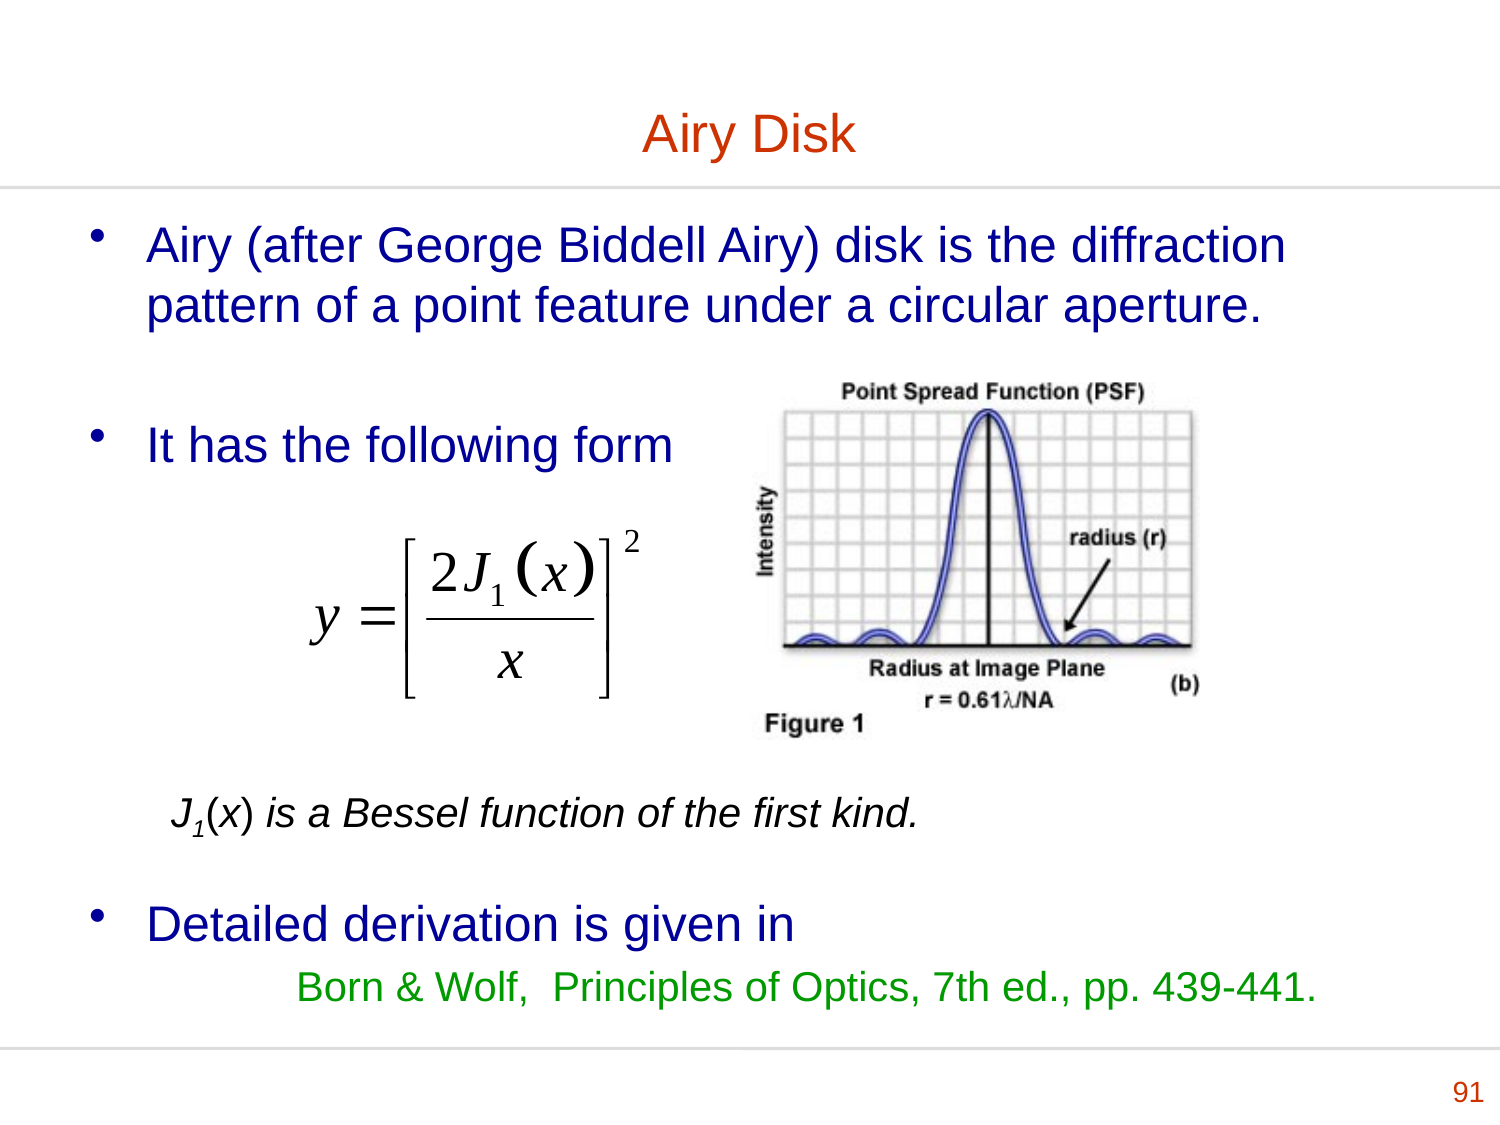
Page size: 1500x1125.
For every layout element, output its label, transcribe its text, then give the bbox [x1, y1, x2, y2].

list Airy (after George Biddell Airy) disk is the diffraction pattern of a point feature under a circular aperture. It has the following form Detailed derivation is given in Born & Wolf, Principles of Optics, 7th ed., pp. 439-441. [75, 204, 1425, 948]
text_box J1(x) is a Bessel function of the first kind. [156, 709, 1207, 919]
slide_number 91 [1149, 1065, 1500, 1104]
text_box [300, 517, 653, 711]
picture [742, 368, 1201, 740]
title Airy Disk [75, 91, 1425, 182]
